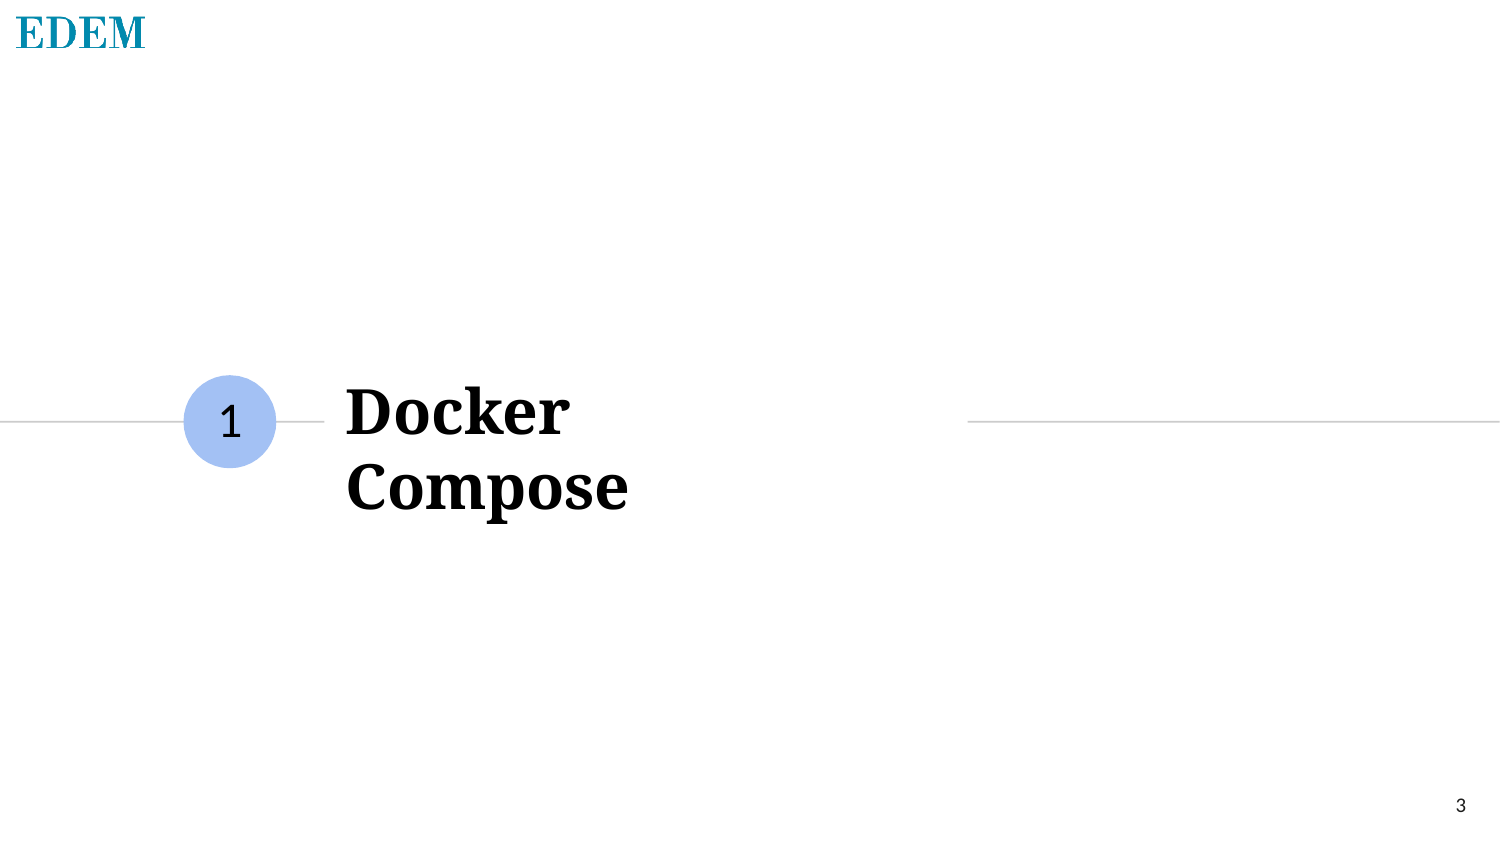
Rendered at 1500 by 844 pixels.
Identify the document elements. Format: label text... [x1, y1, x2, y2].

title Docker Compose [343, 370, 843, 514]
picture [65, 16, 83, 48]
picture [91, 16, 113, 48]
picture [127, 26, 134, 48]
picture [57, 19, 69, 48]
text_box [0, 375, 325, 469]
text_box <número> [1446, 794, 1473, 817]
picture [116, 27, 123, 48]
picture [27, 16, 50, 48]
picture [16, 19, 20, 48]
picture [122, 16, 133, 34]
